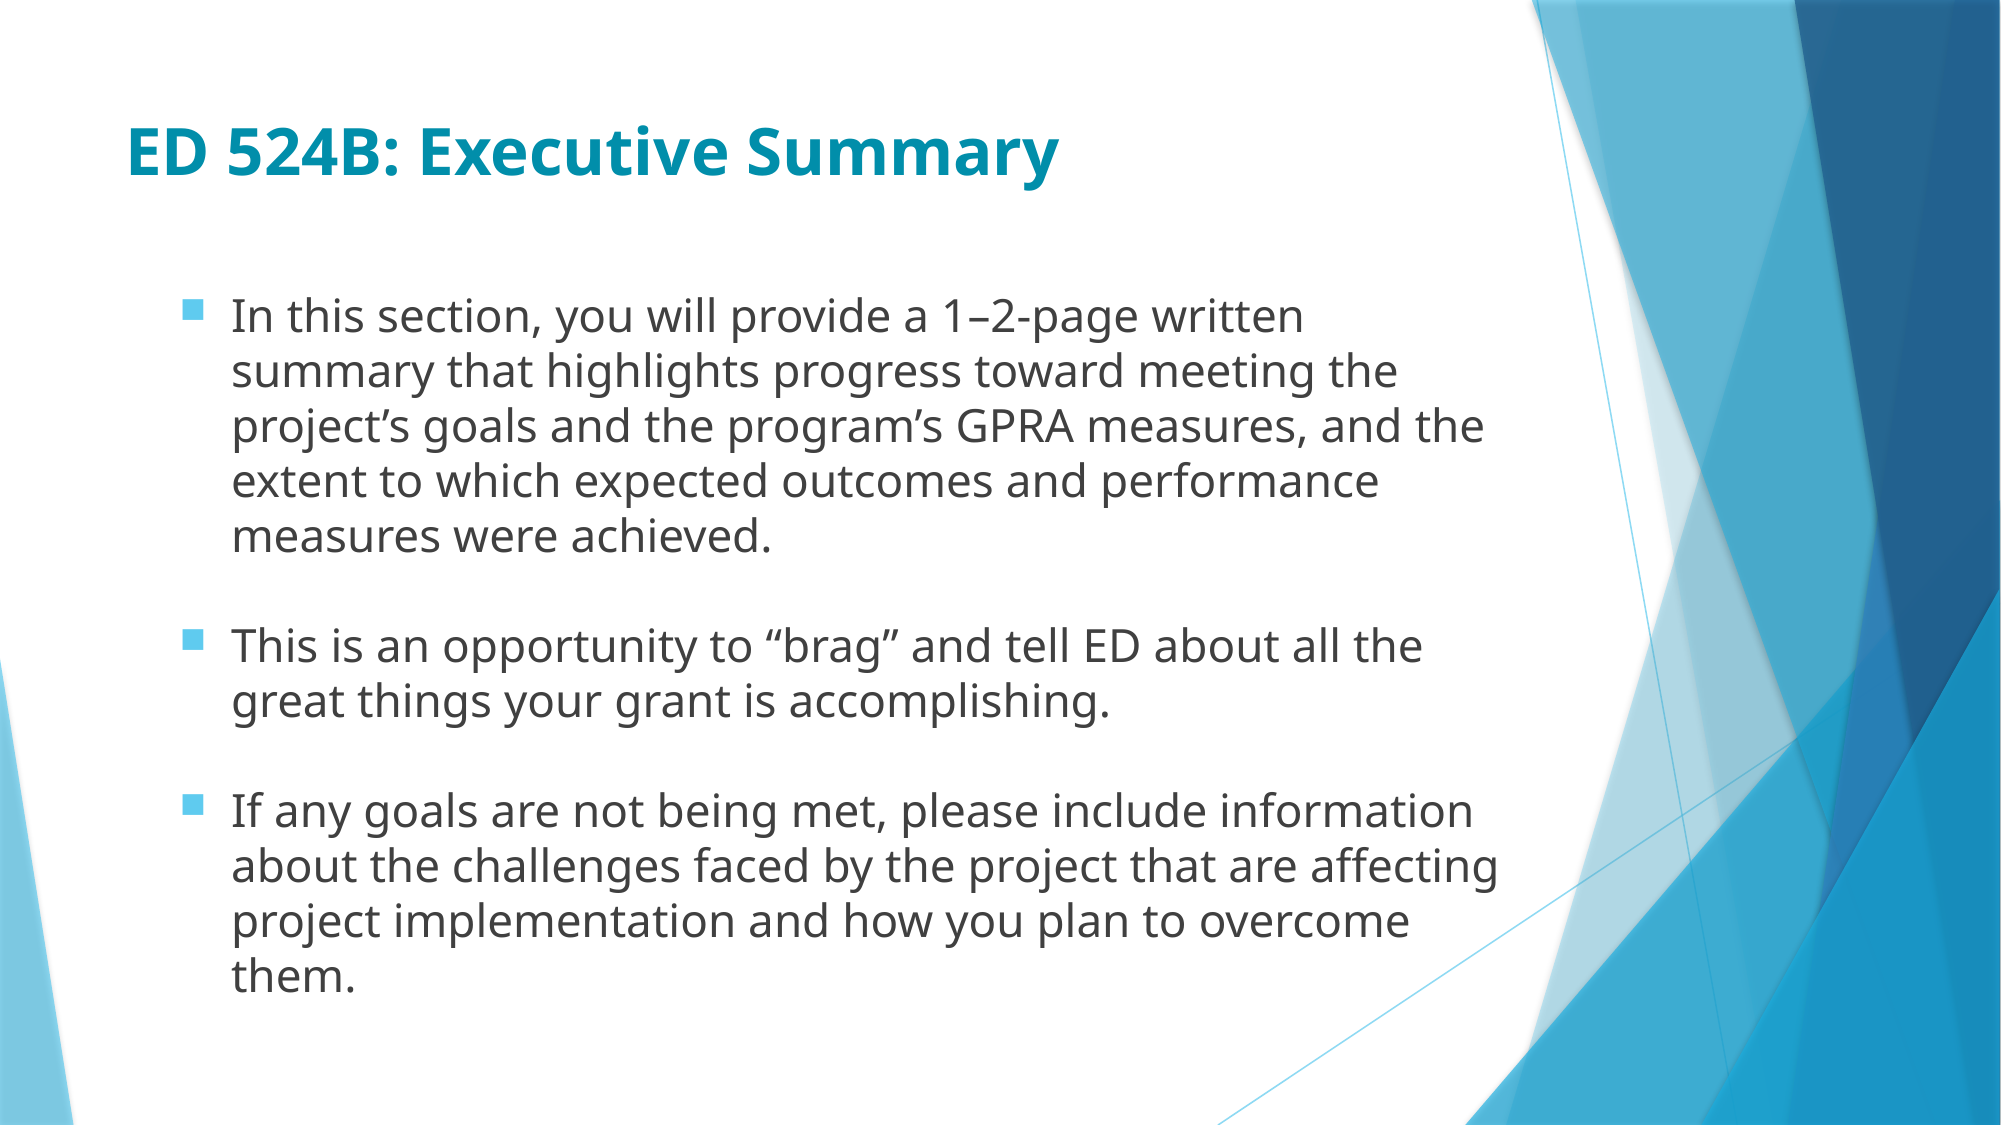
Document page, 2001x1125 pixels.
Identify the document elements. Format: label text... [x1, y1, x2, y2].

list In this section, you will provide a 1–2-page written summary that highlights progress toward meeting the project’s goals and the program’s GPRA measures, and the extent to which expected outcomes and performance measures were achieved. This is an opportunity to “brag” and tell ED about all the great things your grant is accomplishing. If any goals are not being met, please include information about the challenges faced by the project that are affecting project implementation and how you plan to overcome them. [144, 279, 1535, 1005]
title ED 524B: Executive Summary [110, 102, 1263, 197]
